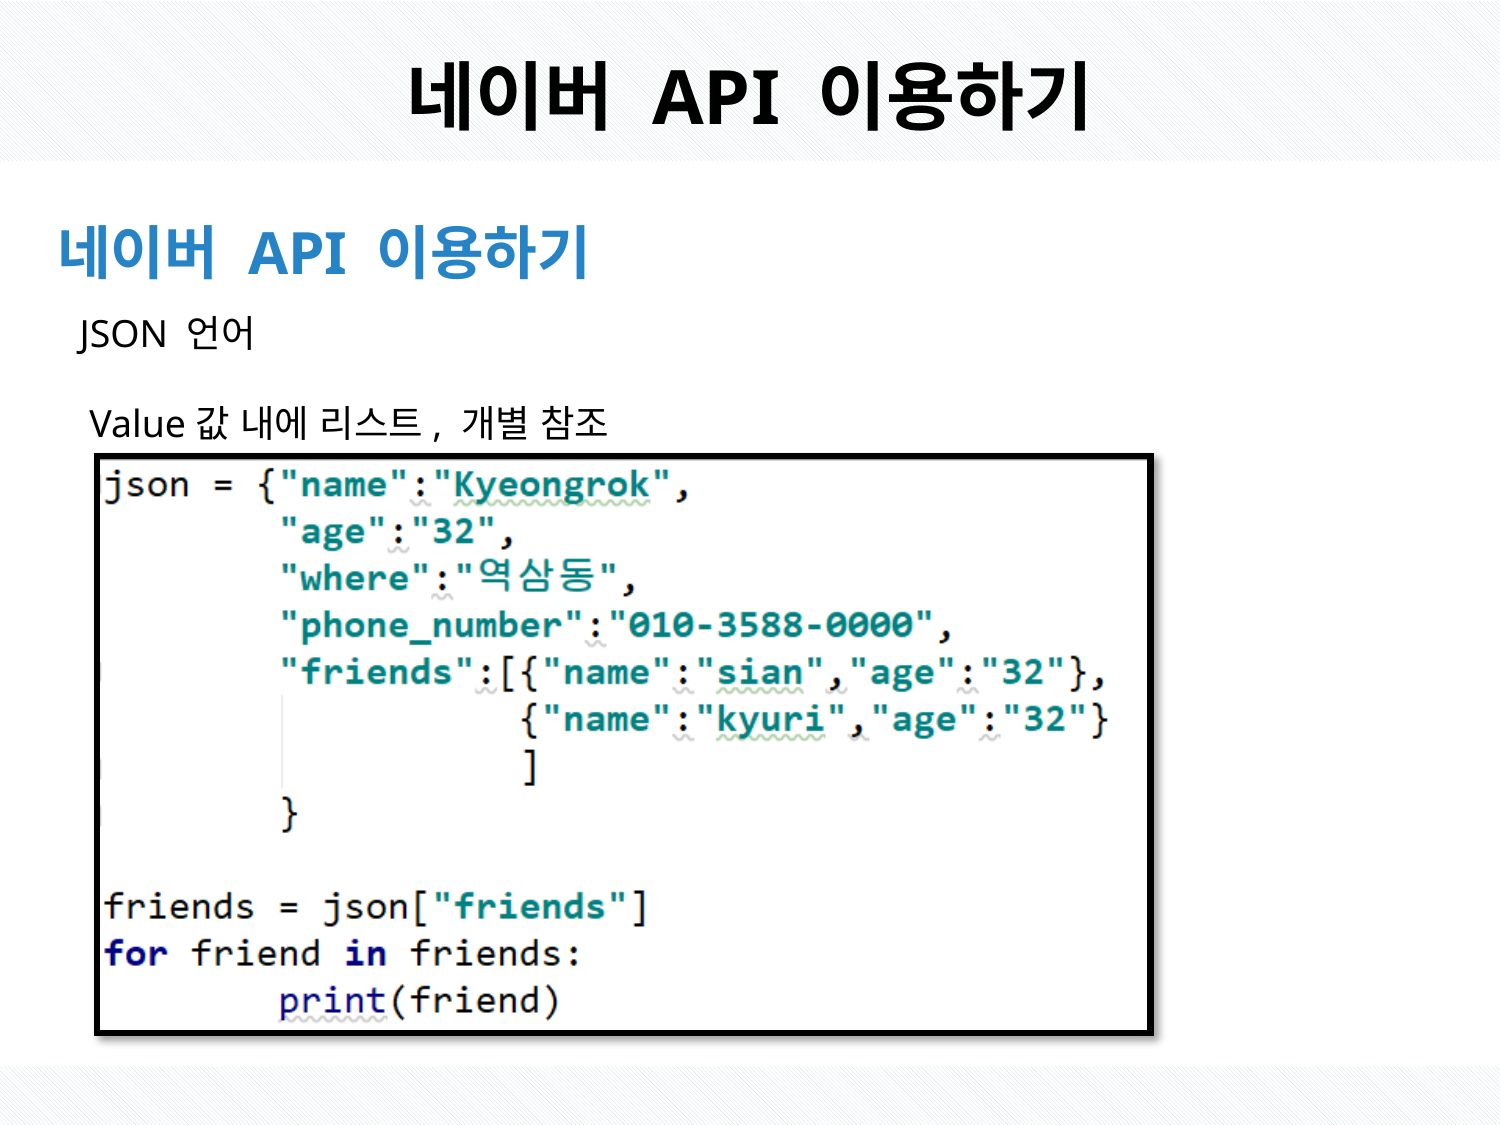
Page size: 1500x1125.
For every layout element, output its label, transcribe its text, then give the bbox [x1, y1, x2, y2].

list 네이버 API 이용하기 [41, 208, 1500, 1071]
text_box JSON 언어 Value값 내에 리스트, 개별 참조 [64, 302, 963, 453]
picture [100, 459, 1148, 1031]
title 네이버 API 이용하기 [0, 1, 1500, 161]
